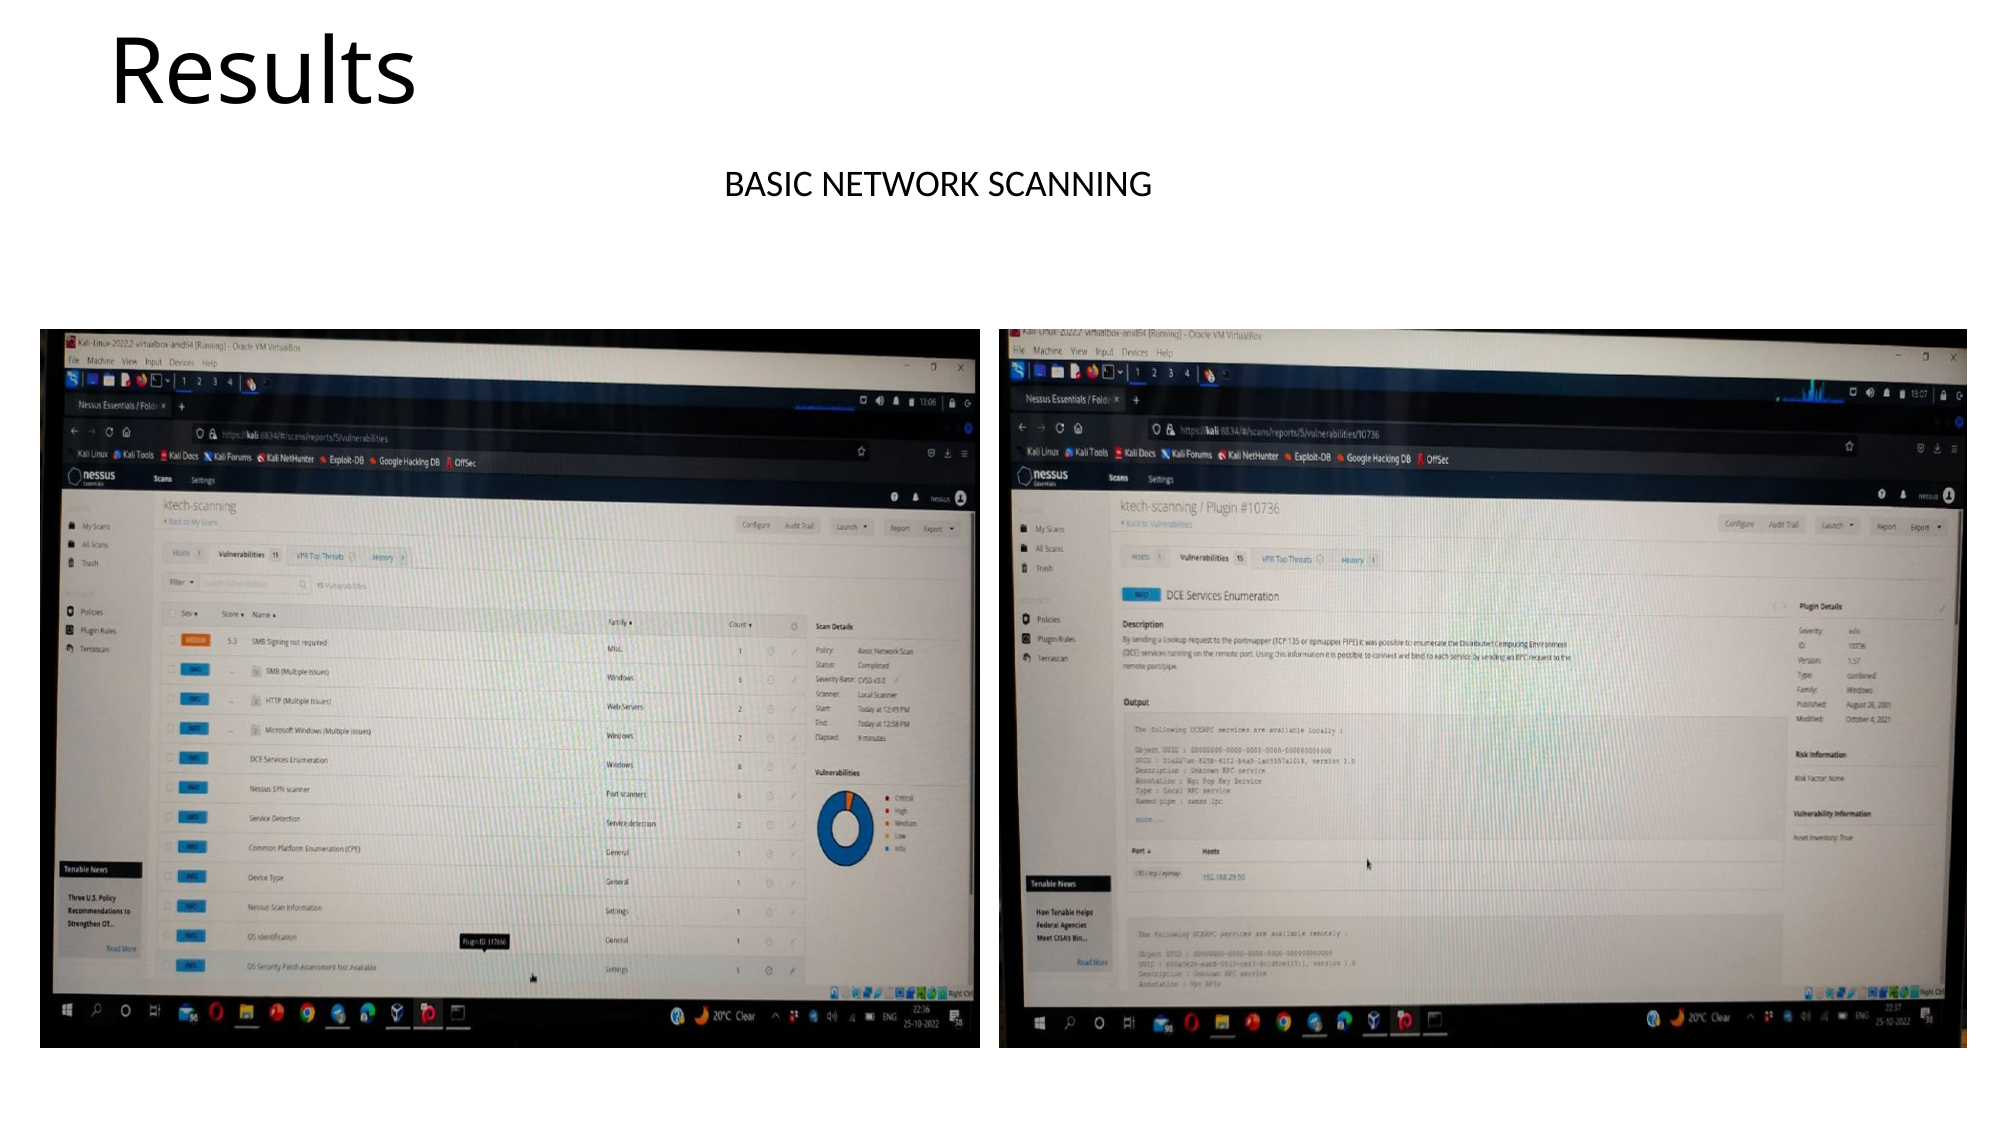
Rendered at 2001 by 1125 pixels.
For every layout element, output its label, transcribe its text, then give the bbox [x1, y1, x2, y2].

picture [999, 329, 1967, 1049]
title Results [93, 0, 1819, 183]
picture [40, 329, 980, 1049]
text_box BASIC NETWORK SCANNING [709, 151, 1499, 212]
